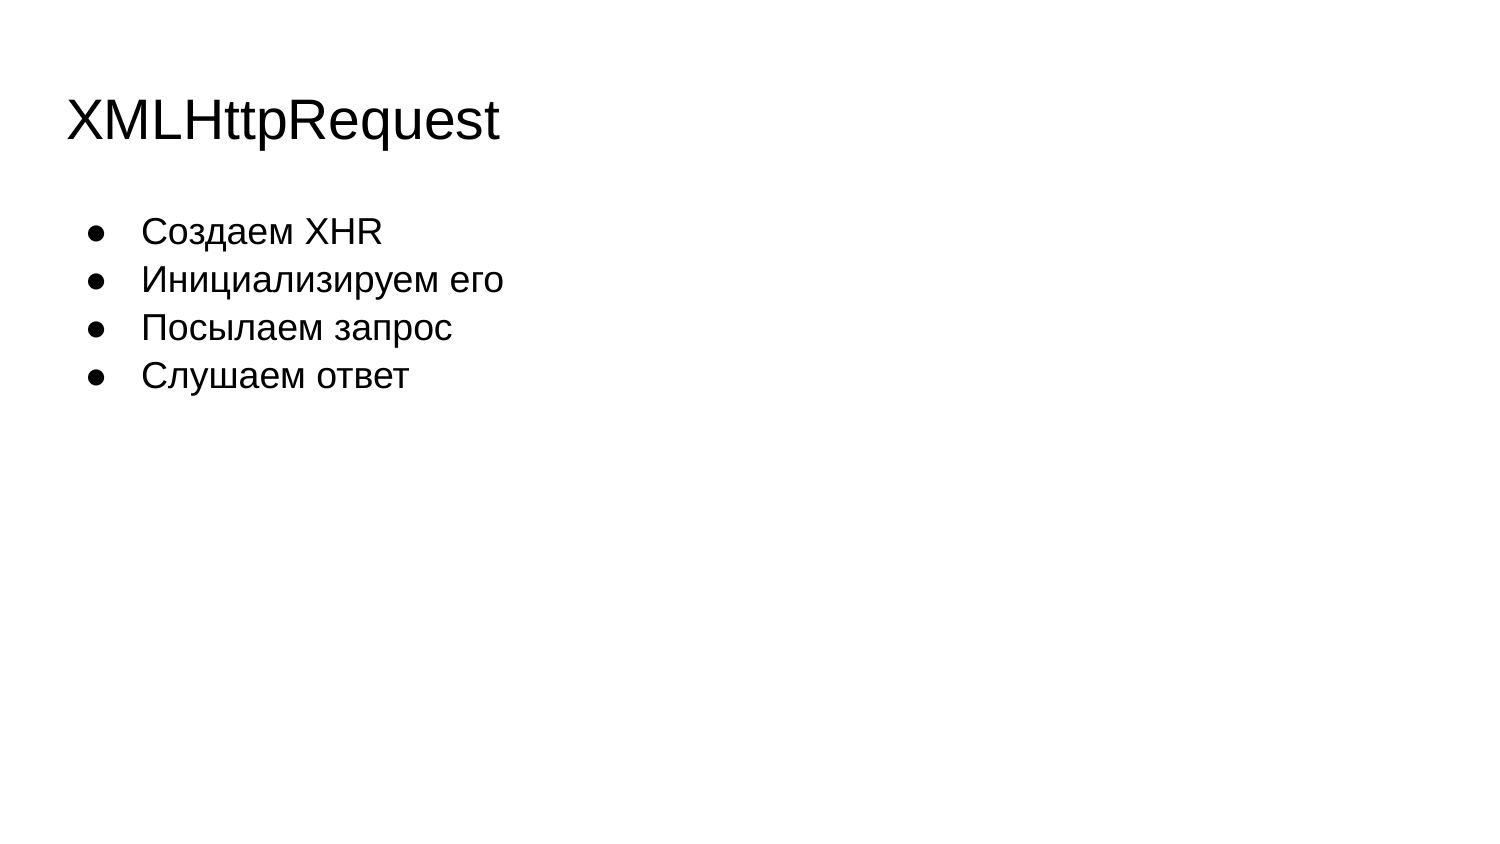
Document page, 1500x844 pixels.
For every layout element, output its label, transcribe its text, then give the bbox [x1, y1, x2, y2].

title XMLHttpRequest [51, 72, 1449, 167]
list Создаем XHR Инициализируем его Посылаем запрос Слушаем ответ [51, 189, 1374, 750]
